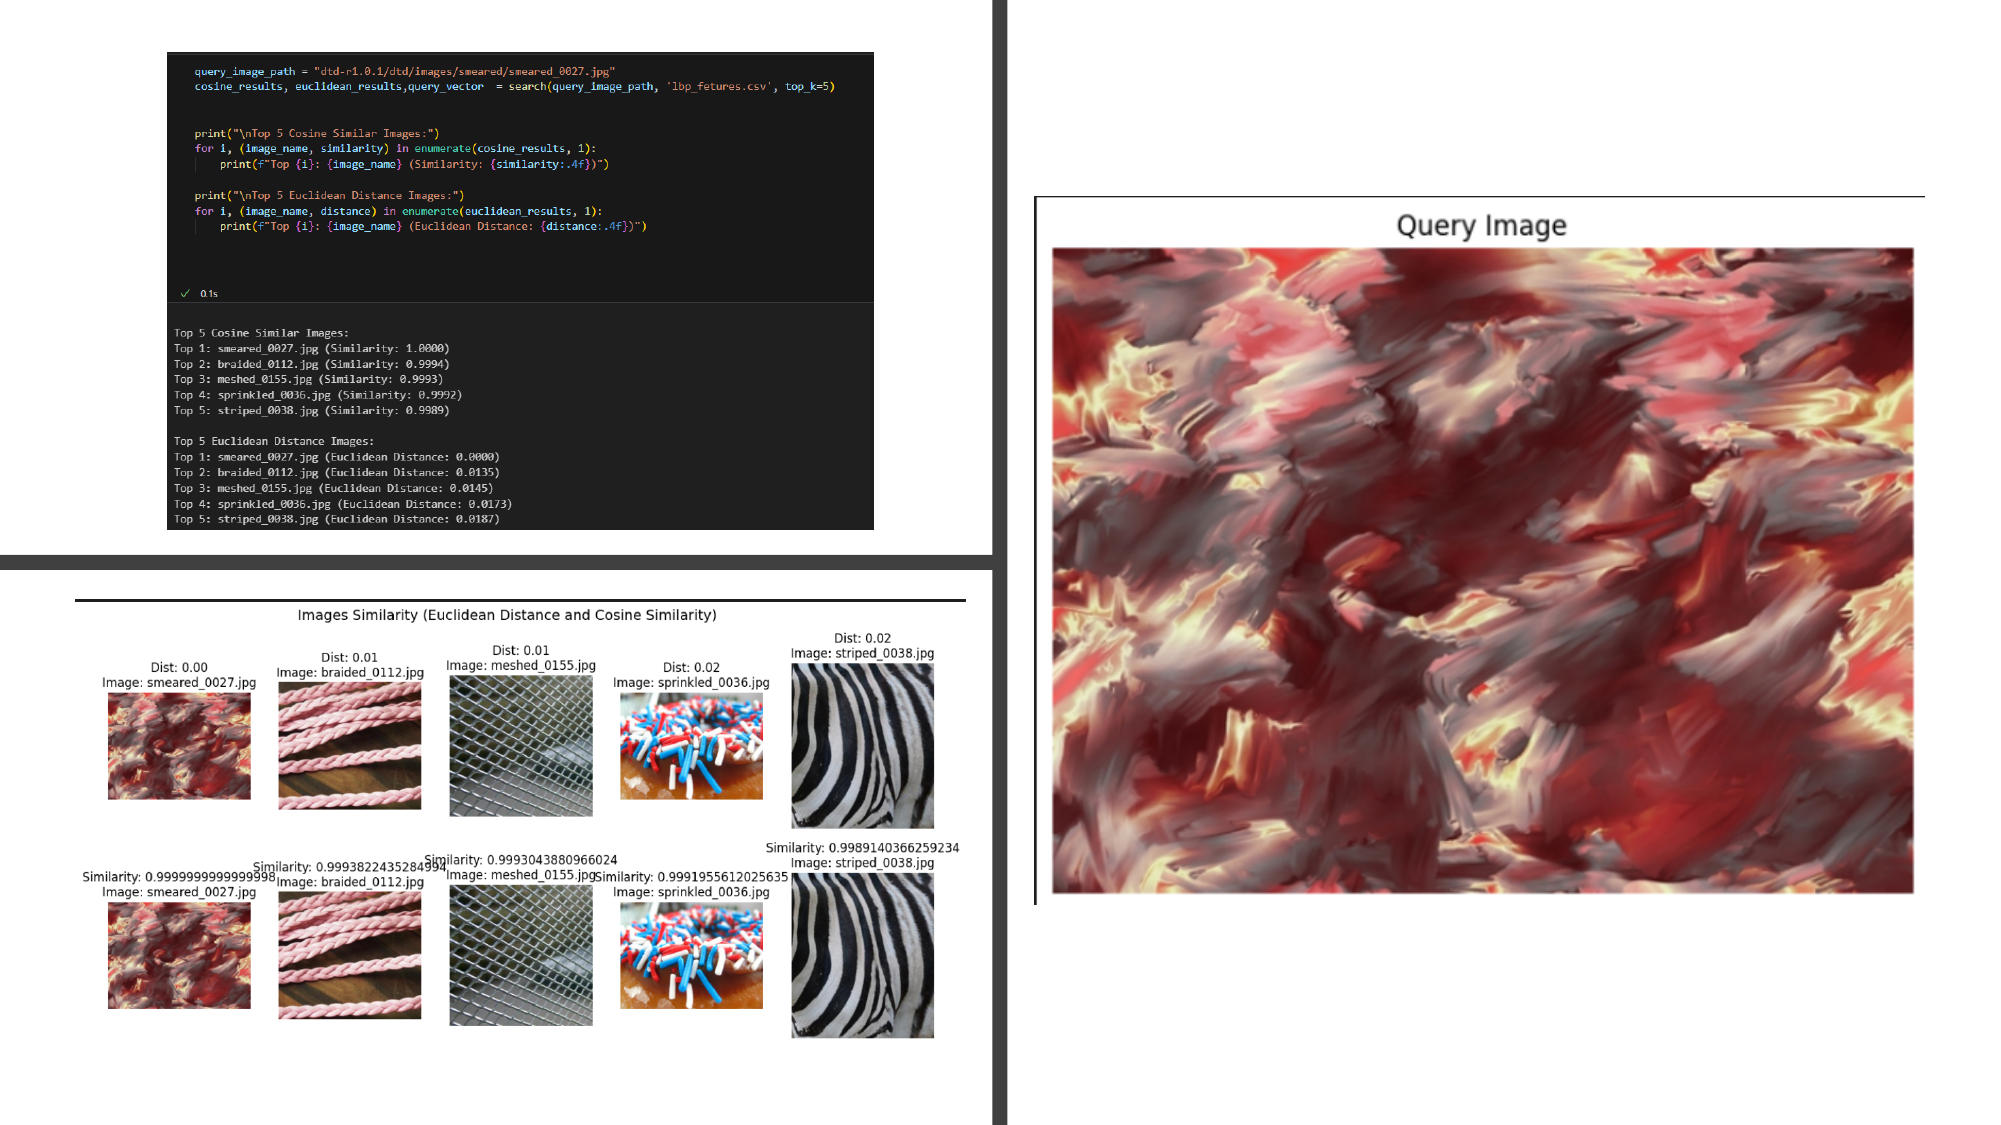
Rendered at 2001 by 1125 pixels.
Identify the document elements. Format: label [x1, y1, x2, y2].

picture [74, 599, 966, 1045]
text_box [0, 554, 1006, 571]
text_box [991, 0, 1008, 1125]
picture [1034, 196, 1925, 905]
picture [167, 52, 874, 530]
